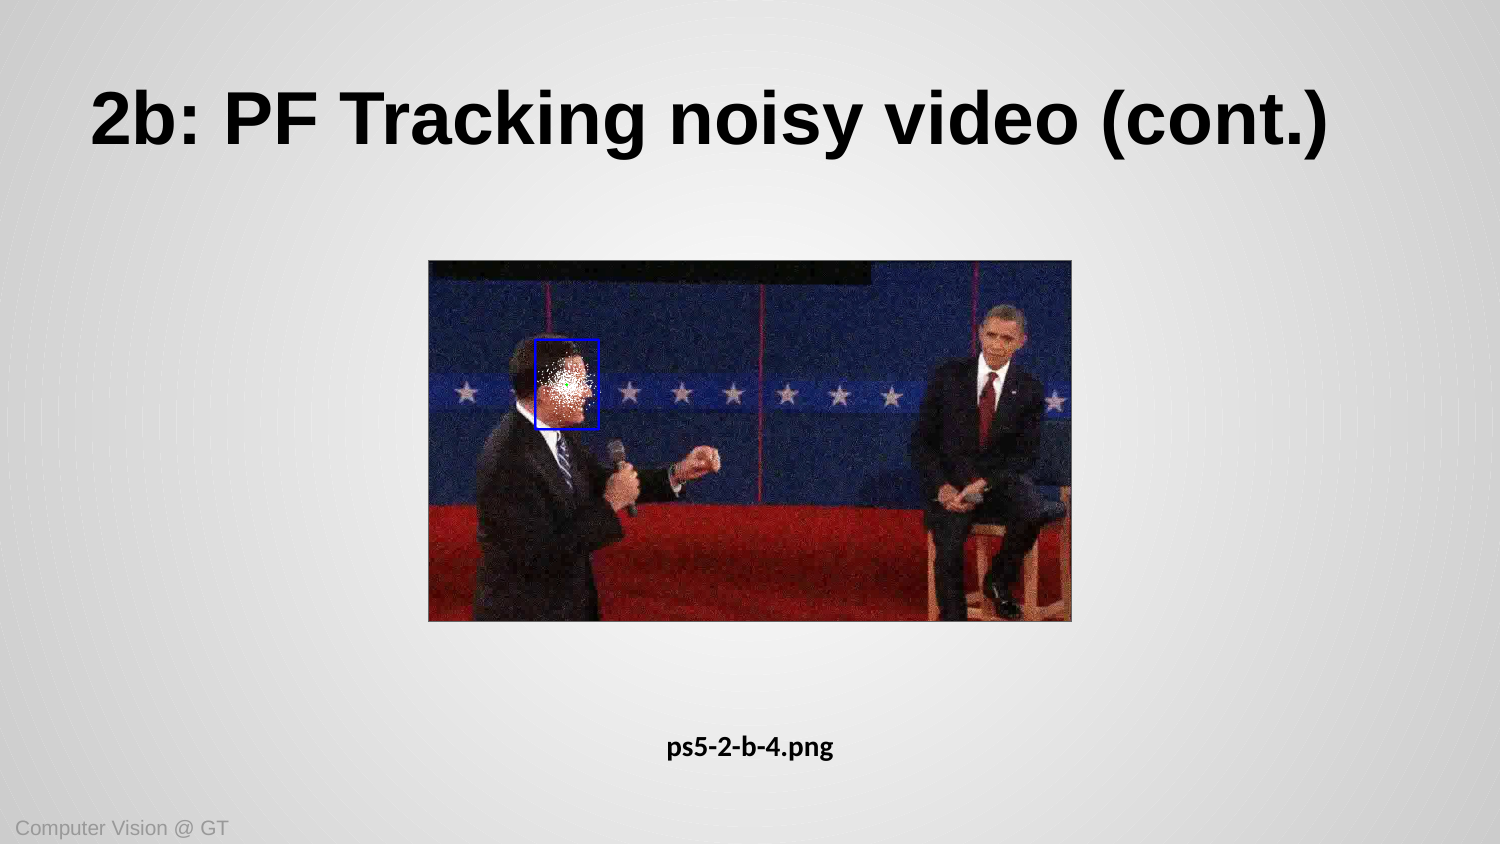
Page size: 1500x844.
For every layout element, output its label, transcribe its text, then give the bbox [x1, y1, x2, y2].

title 2b: PF Tracking noisy video (cont.) [74, 33, 1426, 175]
text_box ps5-2-b-4.png [395, 707, 1105, 778]
picture [428, 260, 1072, 622]
text_box Computer Vision @ GT [0, 802, 422, 844]
